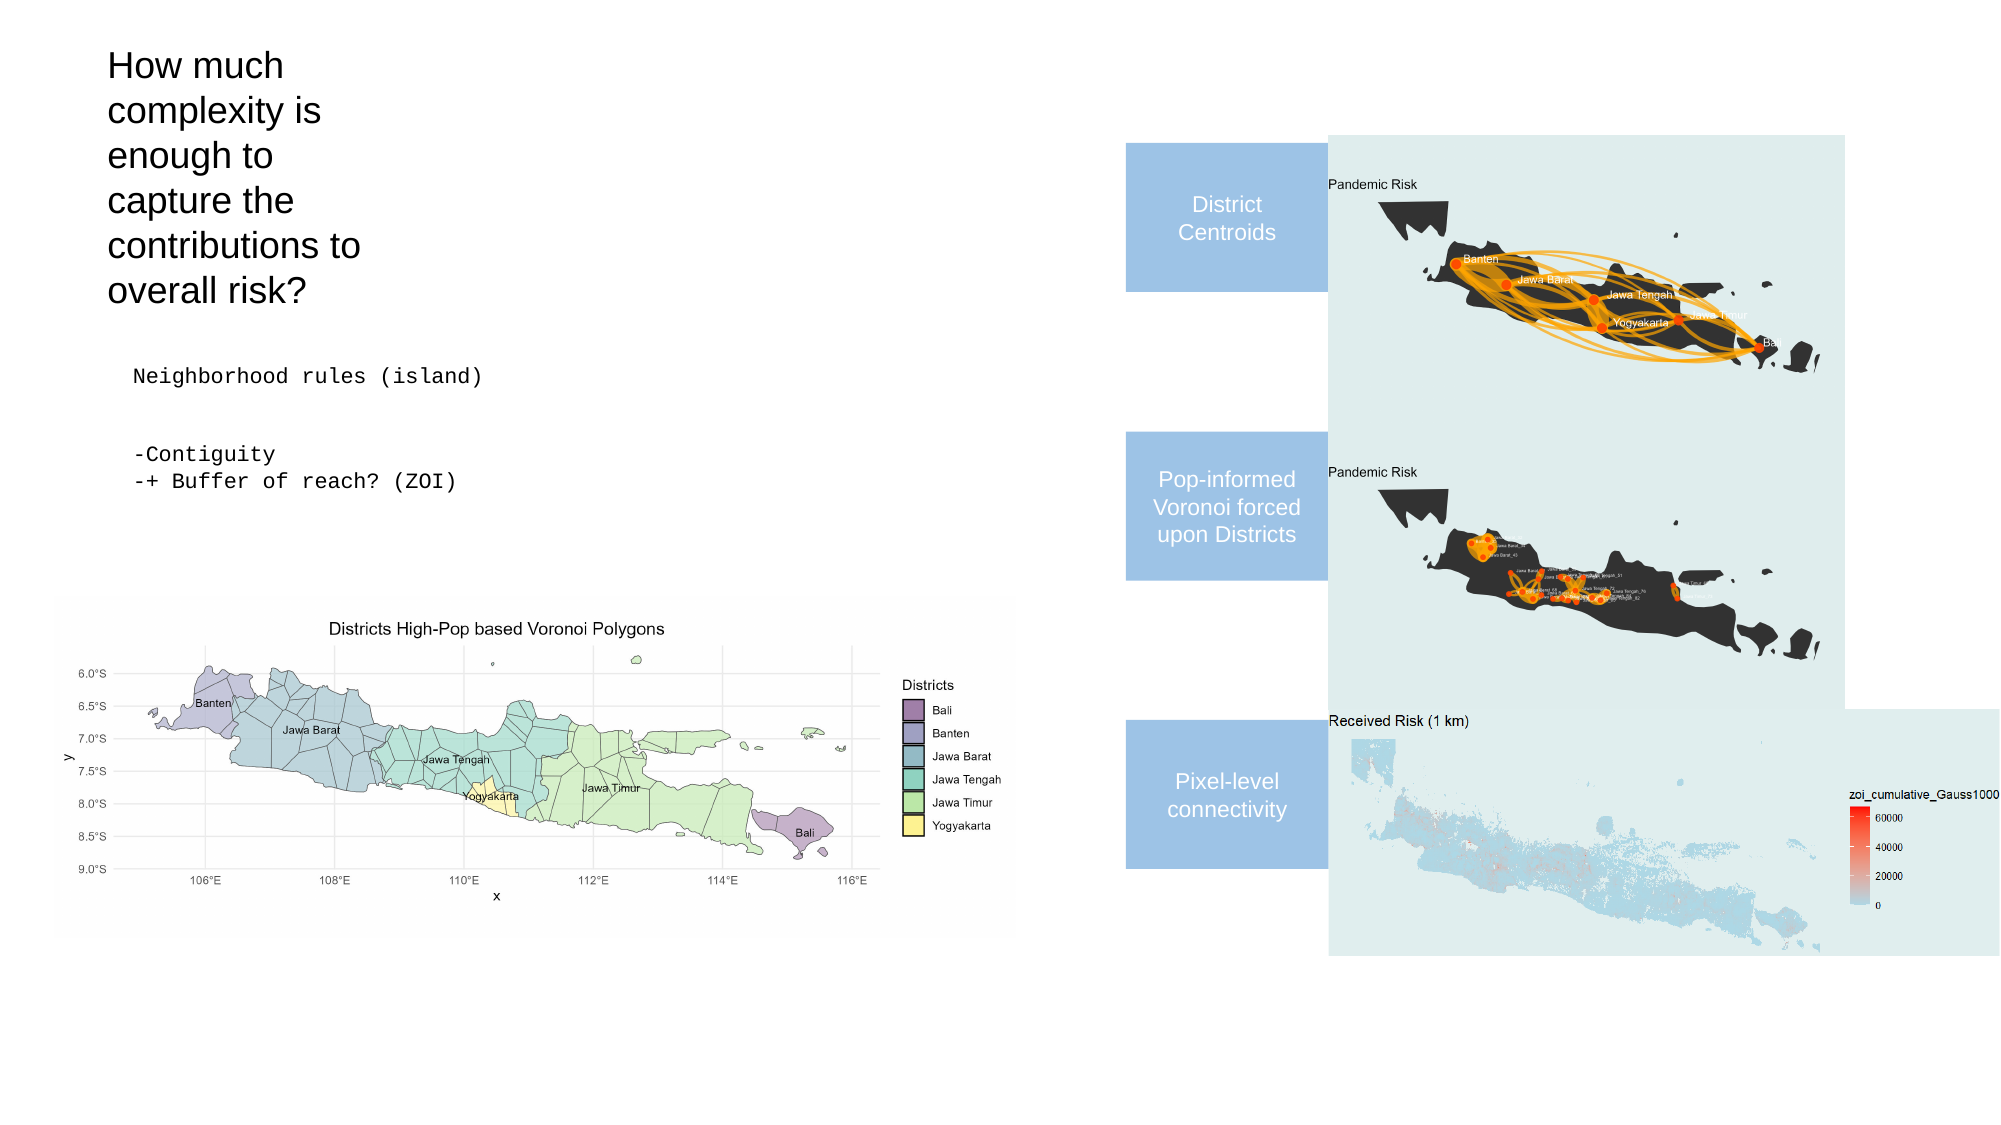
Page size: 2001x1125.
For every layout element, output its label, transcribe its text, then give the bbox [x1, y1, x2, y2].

text_box Pixel-level connectivity [1125, 719, 1328, 870]
picture [1328, 135, 2000, 956]
text_box Neighborhood rules (island) -Contiguity -+ Buffer of reach? (ZOI) [118, 353, 575, 500]
text_box How much complexity is enough to capture the contributions to overall risk? [92, 33, 454, 319]
picture [54, 596, 1016, 938]
text_box District Centroids [1125, 142, 1328, 293]
text_box Pop-informed Voronoi forced upon Districts [1125, 431, 1328, 582]
